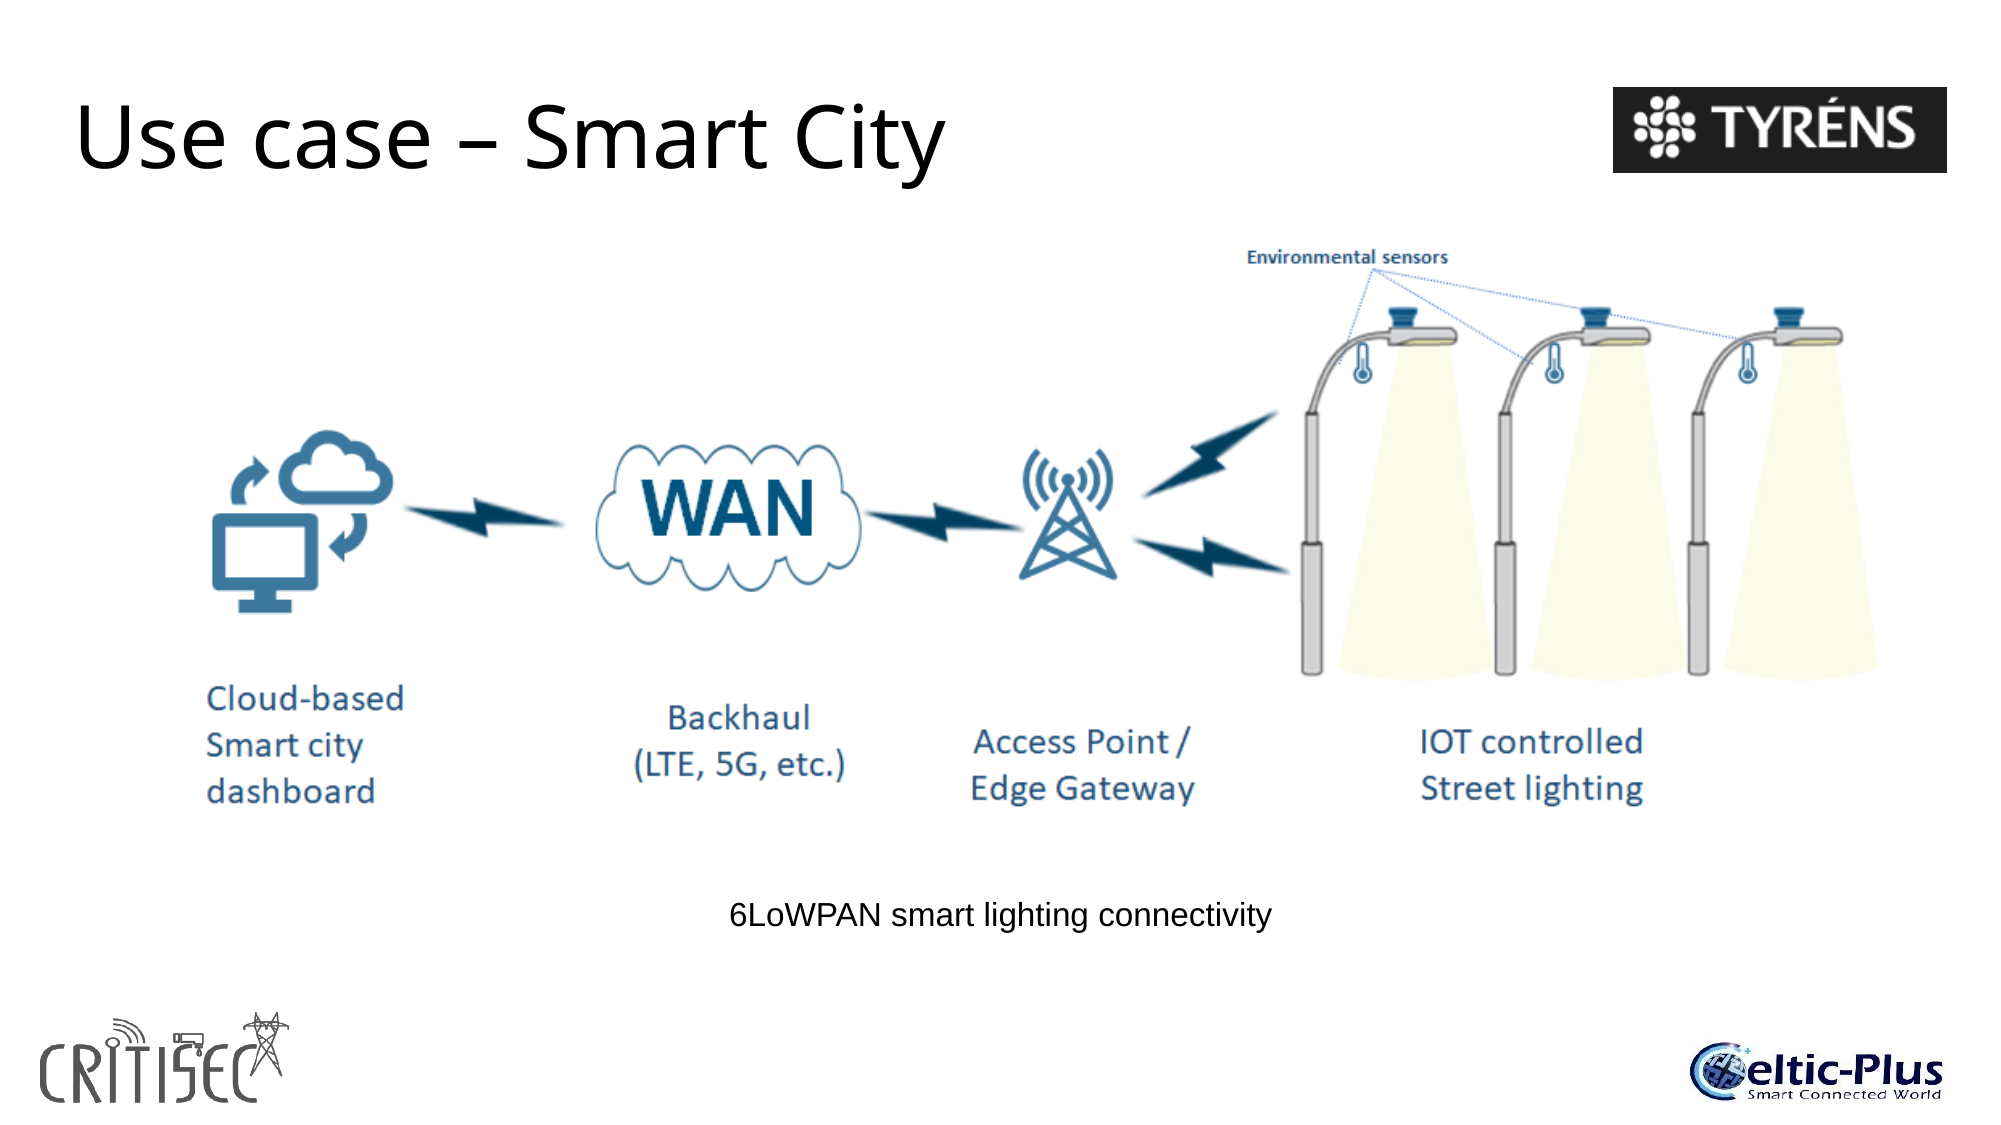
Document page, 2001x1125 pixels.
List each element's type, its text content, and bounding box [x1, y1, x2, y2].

title Use case – Smart City [58, 31, 1399, 249]
picture [182, 235, 1885, 837]
picture [1689, 1039, 1948, 1103]
picture [1613, 87, 1947, 173]
text_box 6LoWPAN smart lighting connectivity [0, 885, 2000, 993]
picture [40, 1012, 289, 1103]
